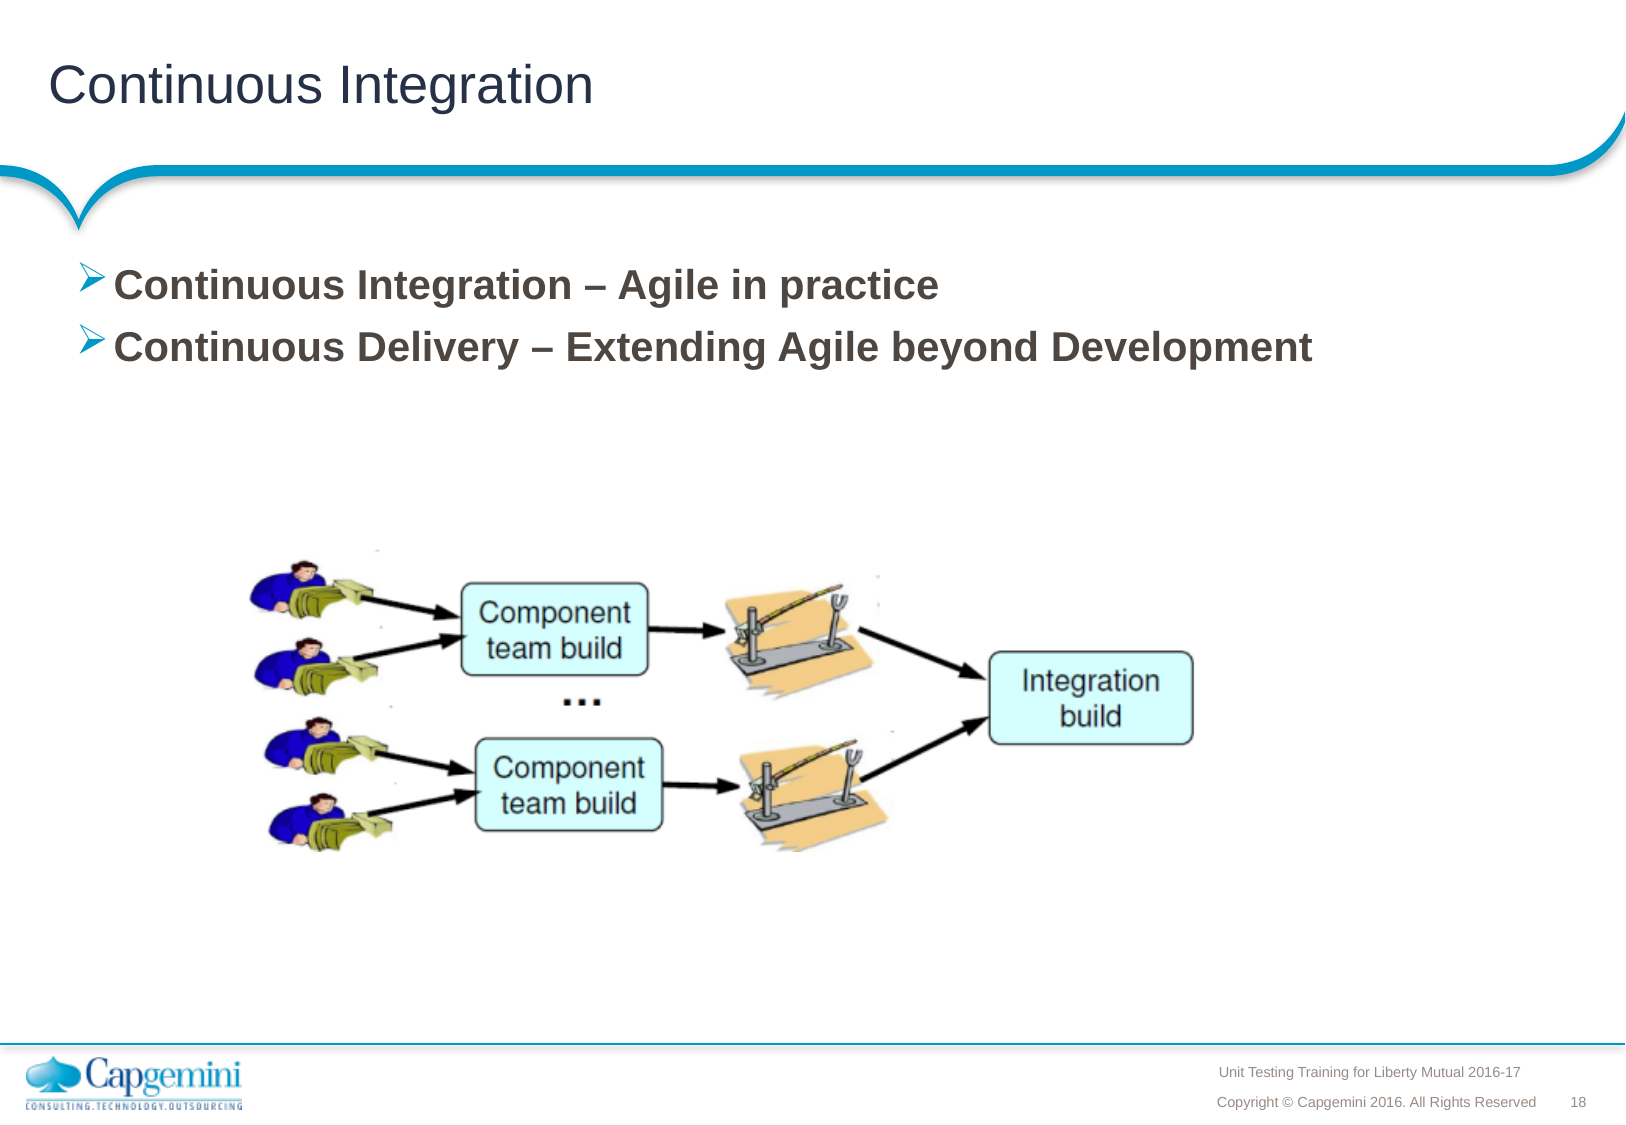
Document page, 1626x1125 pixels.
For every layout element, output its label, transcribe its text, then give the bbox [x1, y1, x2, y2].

list Continuous Integration – Agile in practice Continuous Delivery – Extending Agile beyond Development [76, 245, 1597, 998]
picture [235, 544, 1206, 852]
title Continuous Integration [0, 0, 1625, 165]
picture [26, 1056, 242, 1110]
